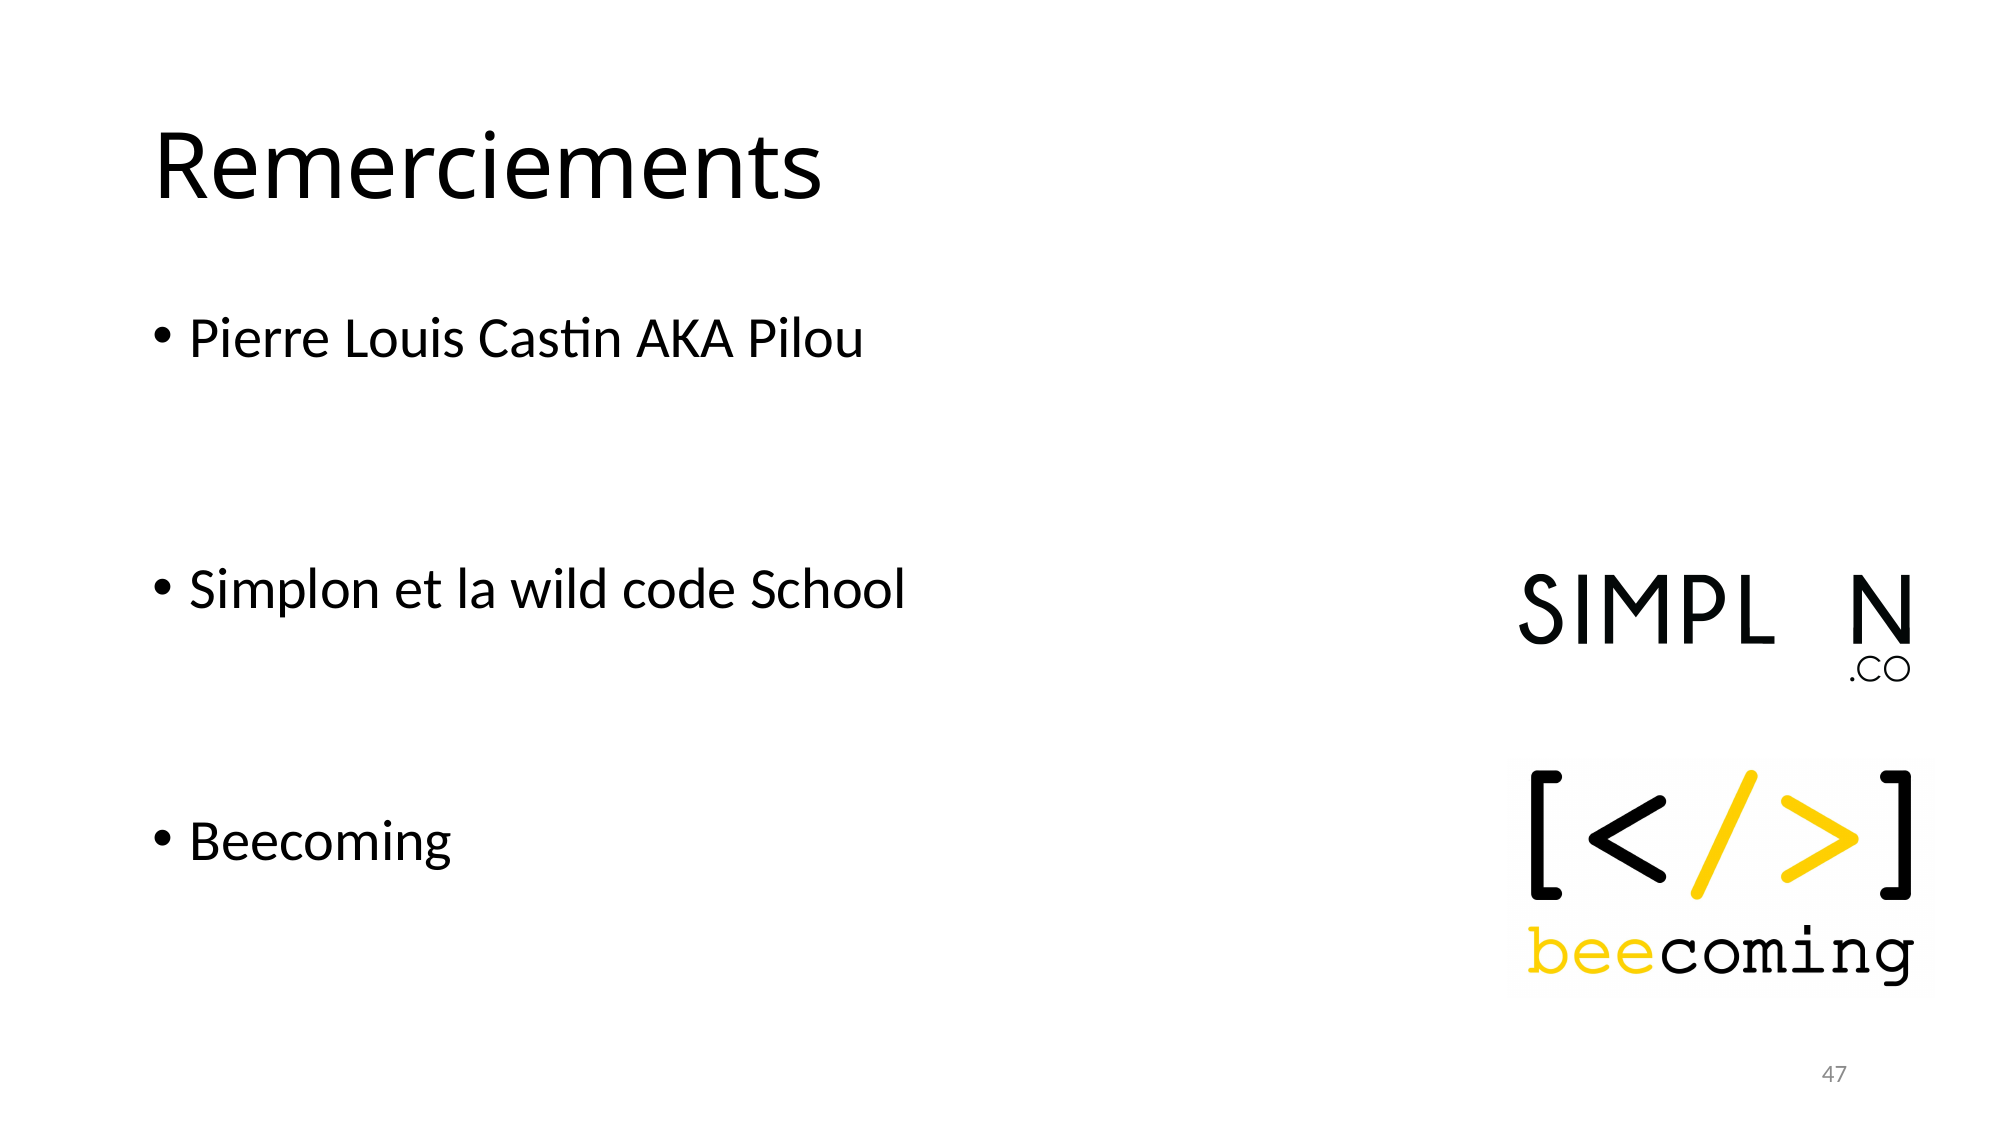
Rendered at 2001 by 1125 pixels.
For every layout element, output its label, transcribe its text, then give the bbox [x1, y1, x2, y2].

picture [1507, 758, 1935, 998]
list Pierre Louis Castin AKA Pilou Simplon et la wild code School Beecoming [137, 299, 1863, 1014]
title Remerciements [137, 59, 1863, 278]
slide_number 47 [1412, 1042, 1863, 1103]
picture [1507, 542, 1923, 709]
